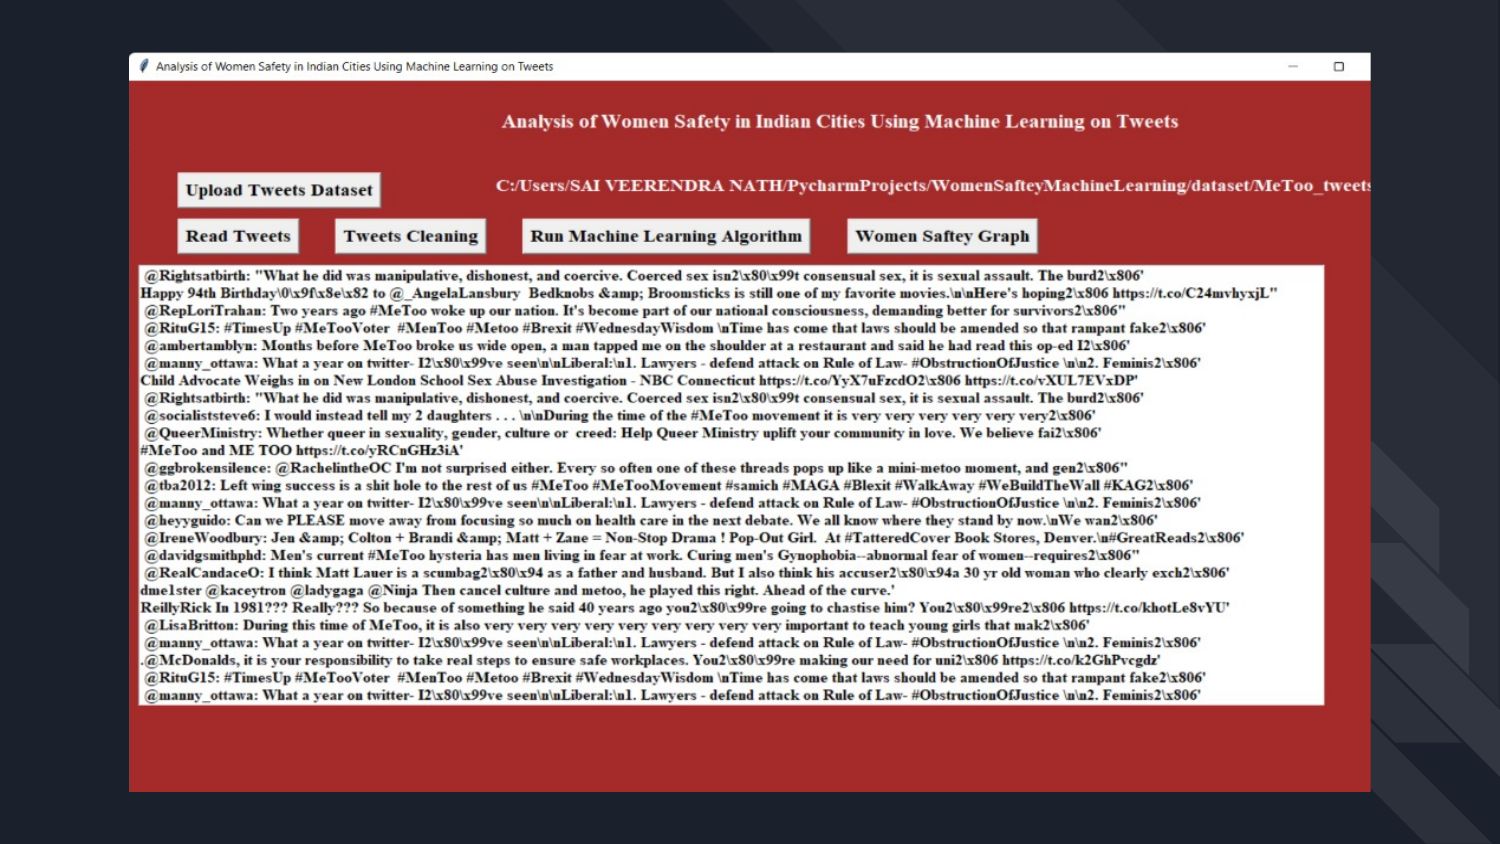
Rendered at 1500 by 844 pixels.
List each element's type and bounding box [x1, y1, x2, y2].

picture [128, 52, 1371, 792]
